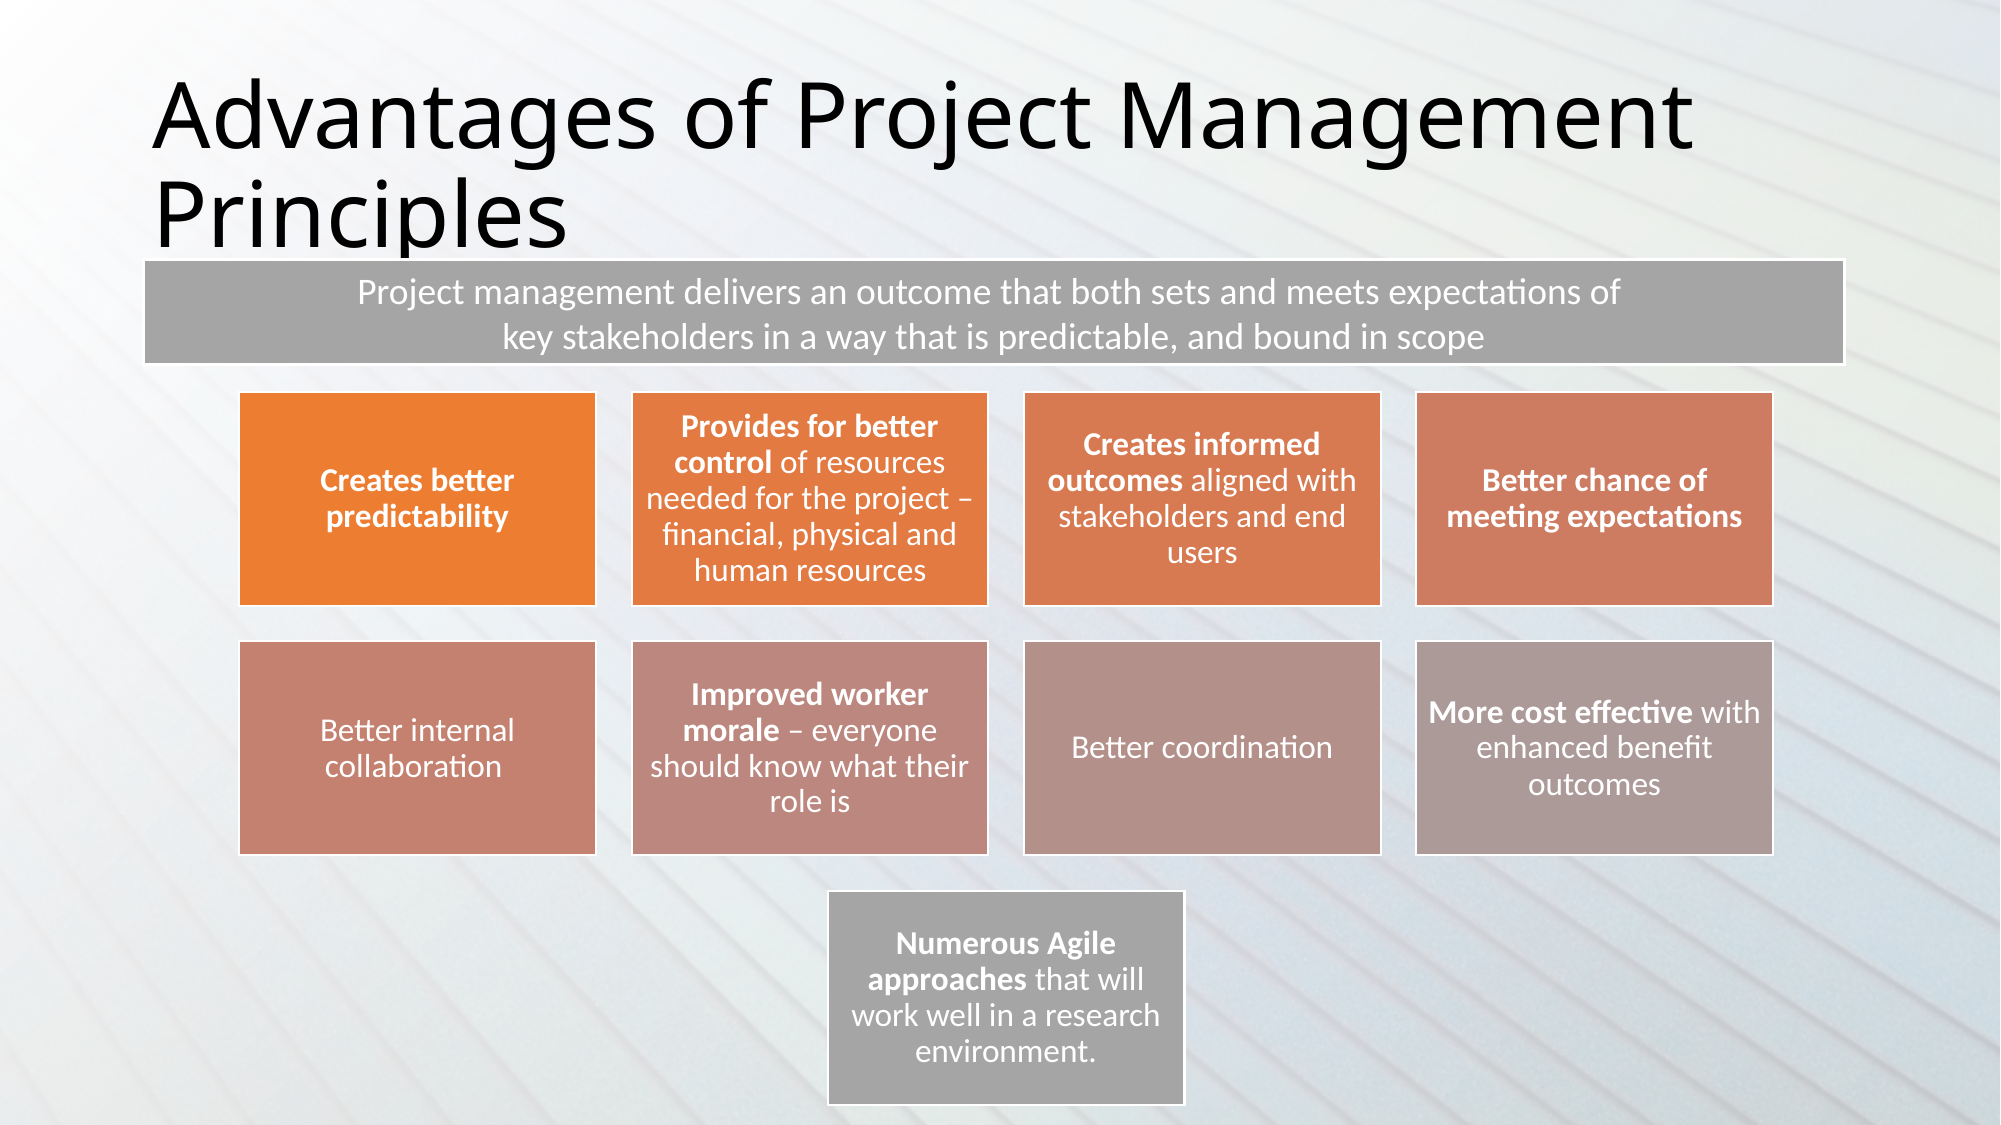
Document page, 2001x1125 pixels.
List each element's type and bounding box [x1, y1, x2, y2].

list [143, 391, 1869, 1106]
picture [0, 0, 2000, 1125]
